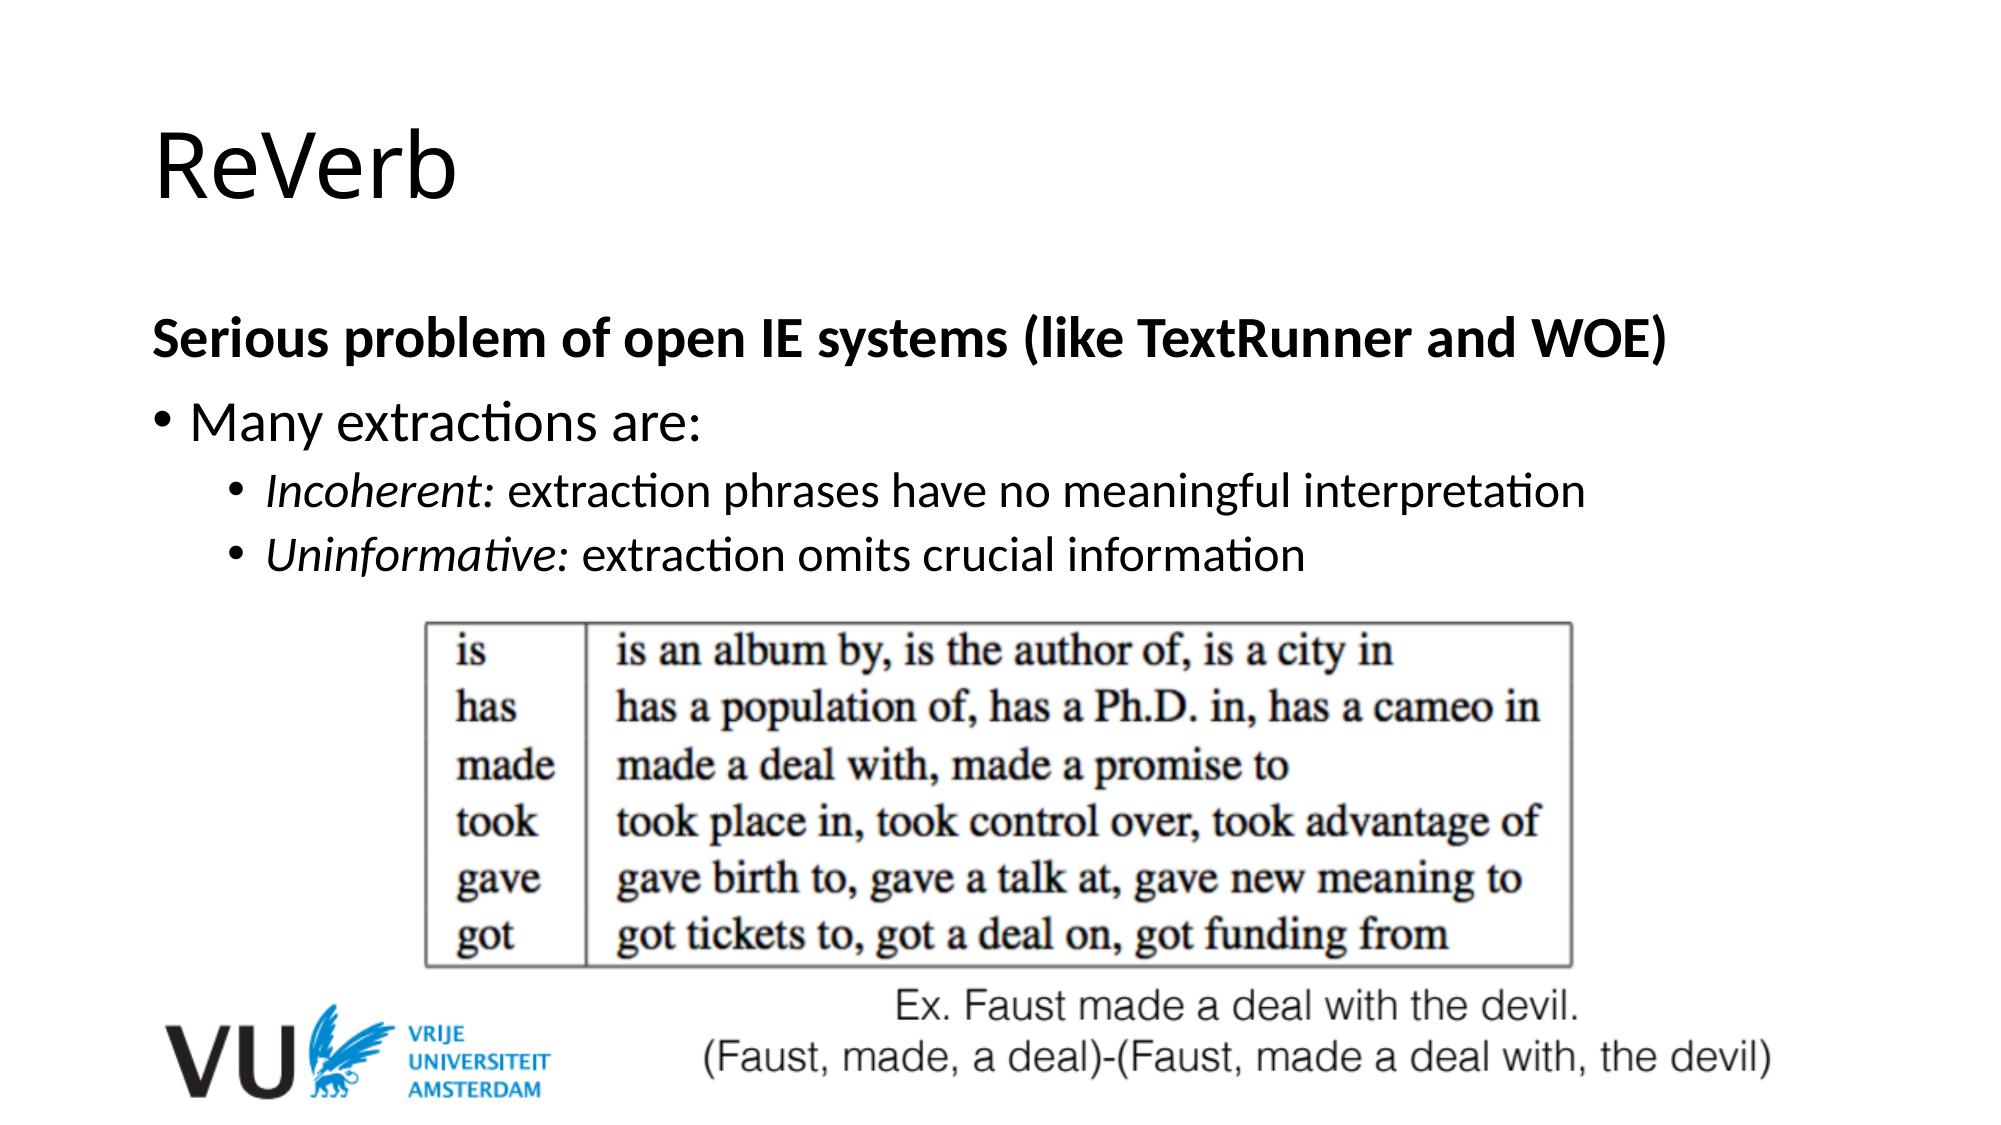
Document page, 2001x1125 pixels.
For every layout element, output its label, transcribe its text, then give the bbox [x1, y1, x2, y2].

picture [418, 603, 1783, 1108]
title ReVerb [137, 59, 1863, 278]
list Serious problem of open IE systems (like TextRunner and WOE) Many extractions are: Incoherent: extraction phrases have no meaningful interpretation Uninformative: extraction omits crucial information [137, 299, 1863, 1014]
